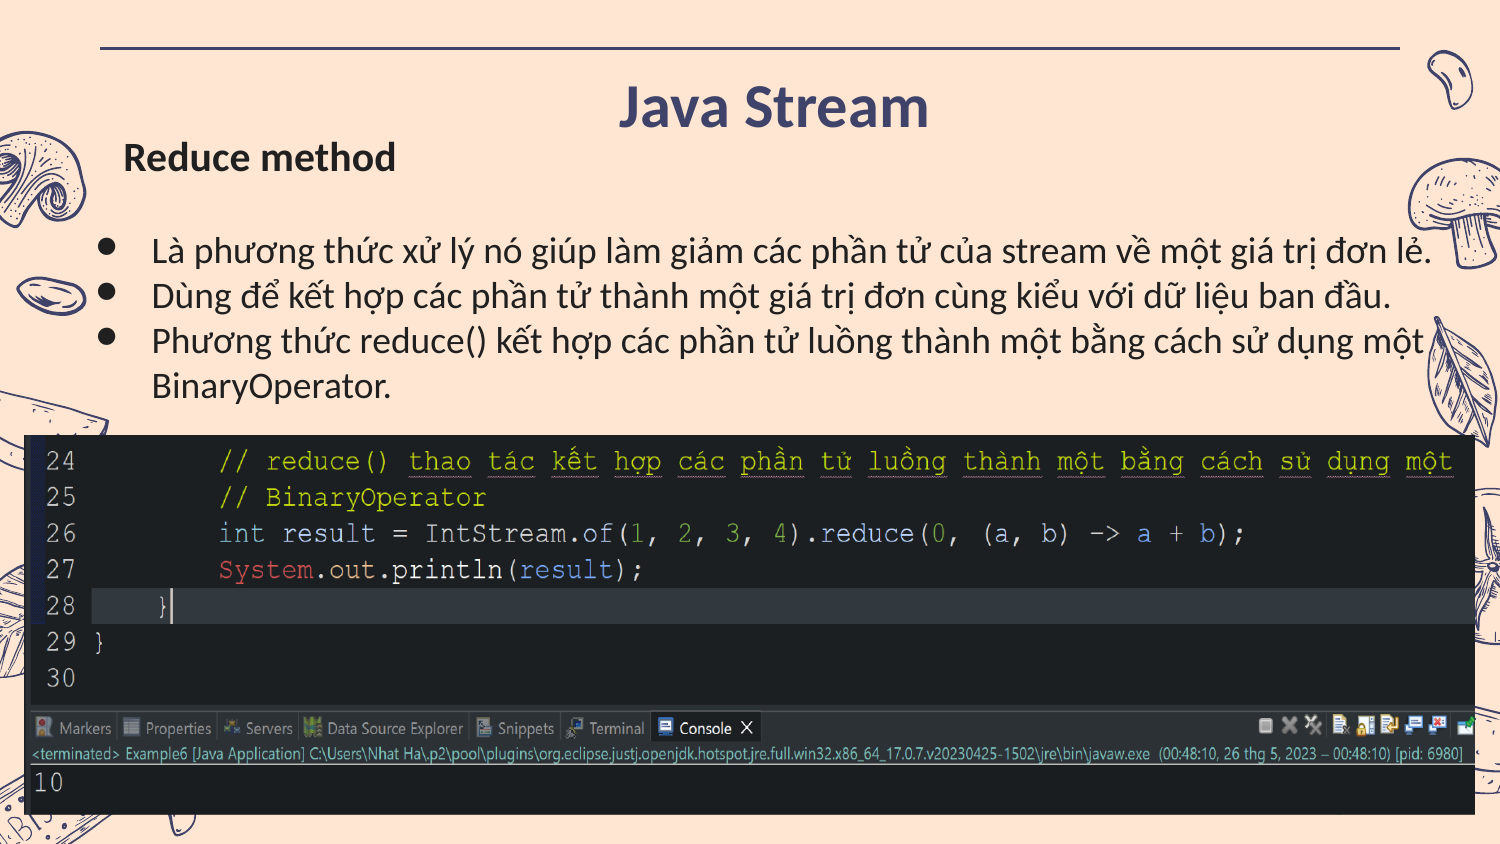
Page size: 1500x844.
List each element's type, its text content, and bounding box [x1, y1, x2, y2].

picture [24, 435, 1476, 816]
subtitle Reduce method [33, 114, 495, 189]
title Java Stream [196, 49, 1354, 125]
subtitle Là phương thức xử lý nó giúp làm giảm các phần tử của stream về một giá trị đơn lẻ. Dùng để kết hợp các phần tử thành một giá trị đơn cùng kiểu với dữ liệu ban đầu. Phương thức reduce() kết hợp các phần tử luồng thành một bằng cách sử dụng một BinaryOperator. [61, 210, 1451, 425]
